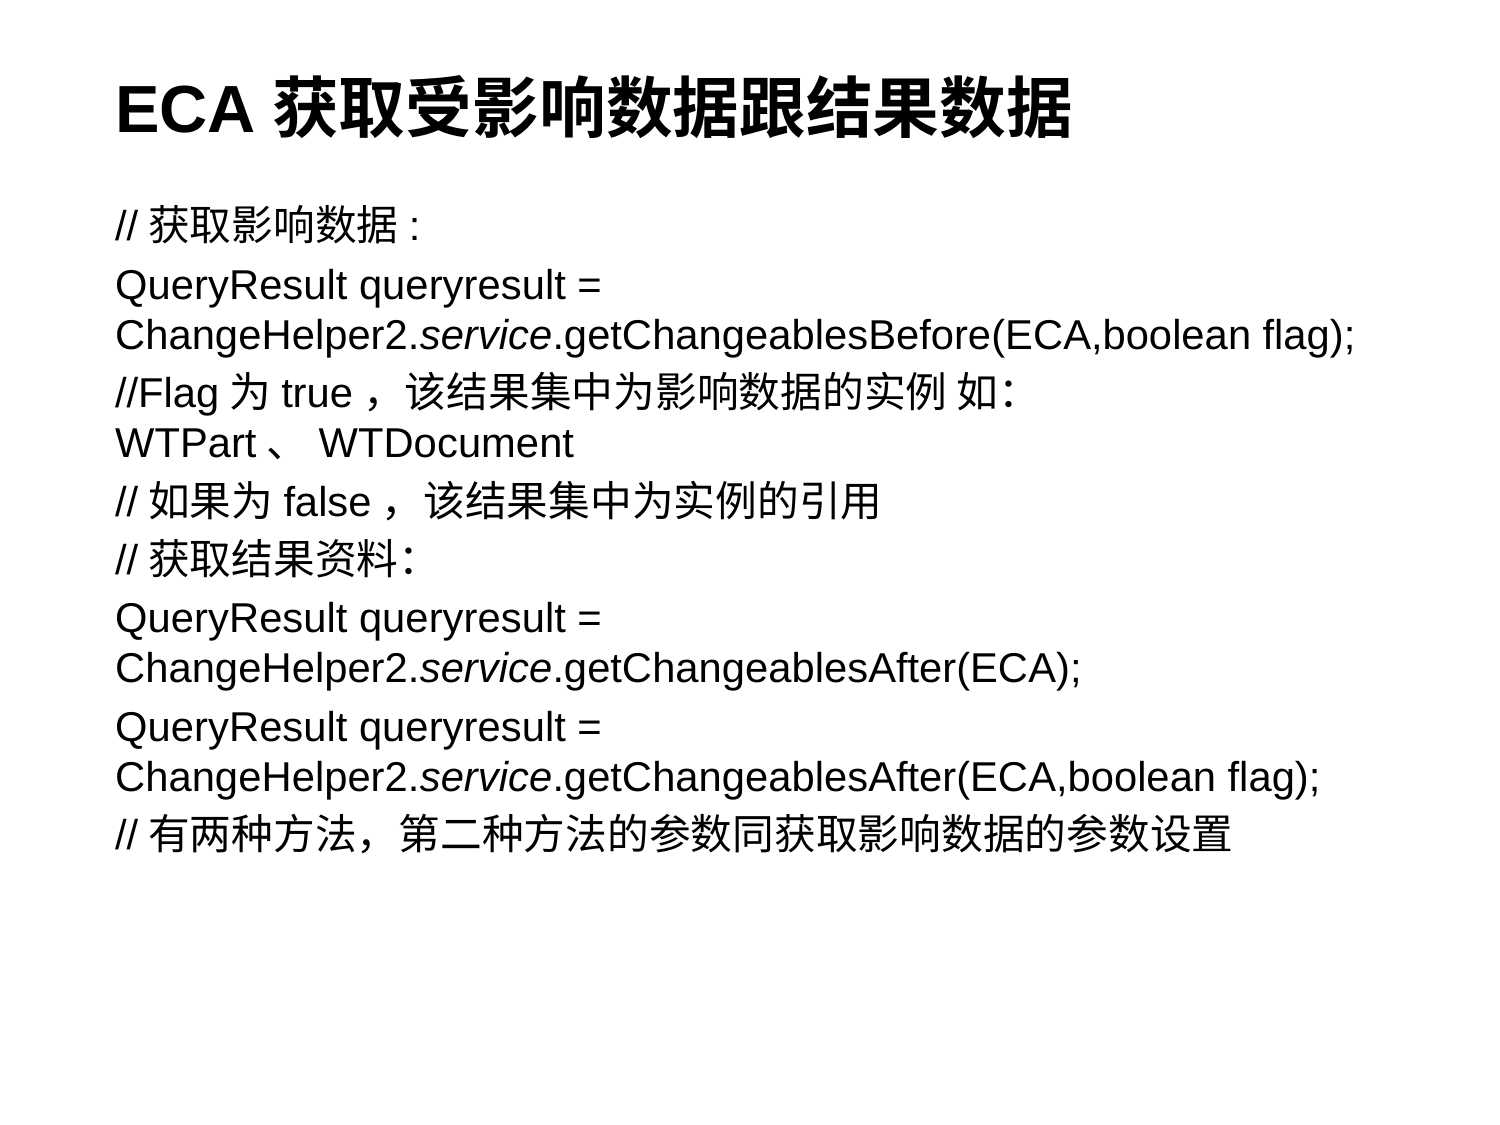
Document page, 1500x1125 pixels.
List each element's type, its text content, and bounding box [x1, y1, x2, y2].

list //获取影响数据: QueryResult queryresult = ChangeHelper2.service.getChangeablesBefore(ECA,boolean flag); //Flag为true，该结果集中为影响数据的实例 如：WTPart、WTDocument //如果为false，该结果集中为实例的引用 //获取结果资料： QueryResult queryresult = ChangeHelper2.service.getChangeablesAfter(ECA); QueryResult queryresult = ChangeHelper2.service.getChangeablesAfter(ECA,boolean flag); //有两种方法，第二种方法的参数同获取影响数据的参数设置 [100, 191, 1403, 963]
title ECA获取受影响数据跟结果数据 [100, 52, 1395, 154]
